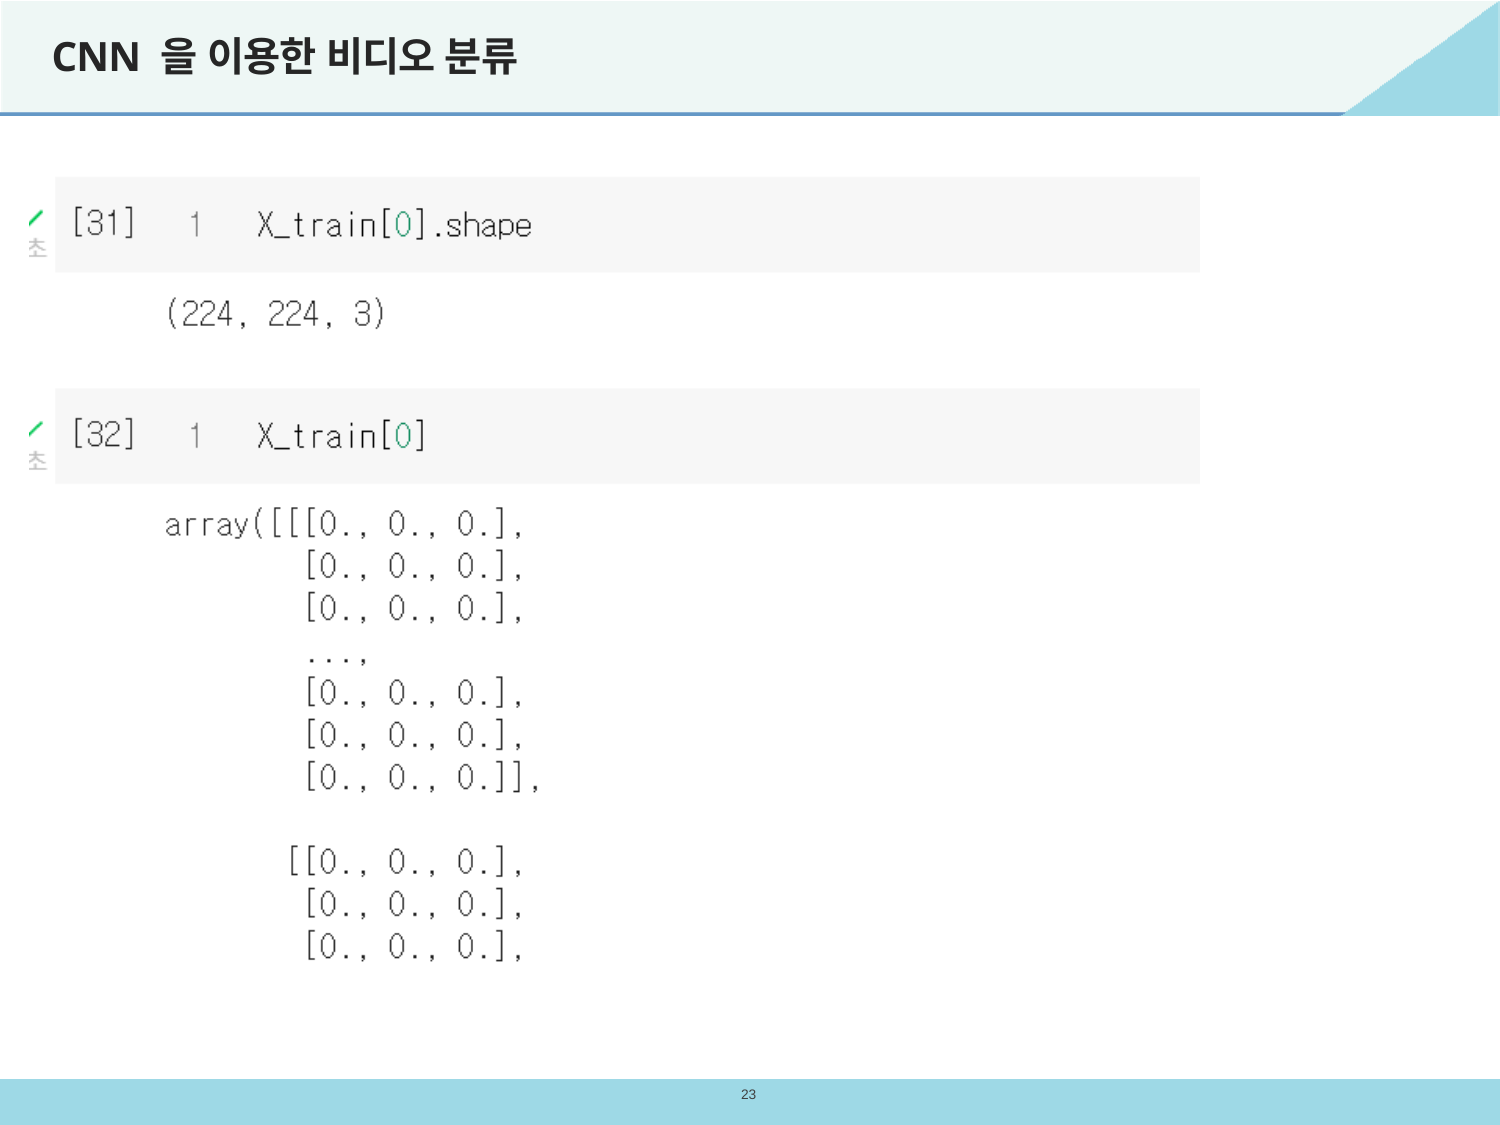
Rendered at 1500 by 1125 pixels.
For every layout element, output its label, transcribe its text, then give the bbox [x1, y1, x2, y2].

picture [0, 1, 1500, 116]
title CNN 을 이용한 비디오 분류 [45, 19, 1396, 92]
picture [29, 160, 1200, 982]
picture [0, 1079, 1500, 1125]
